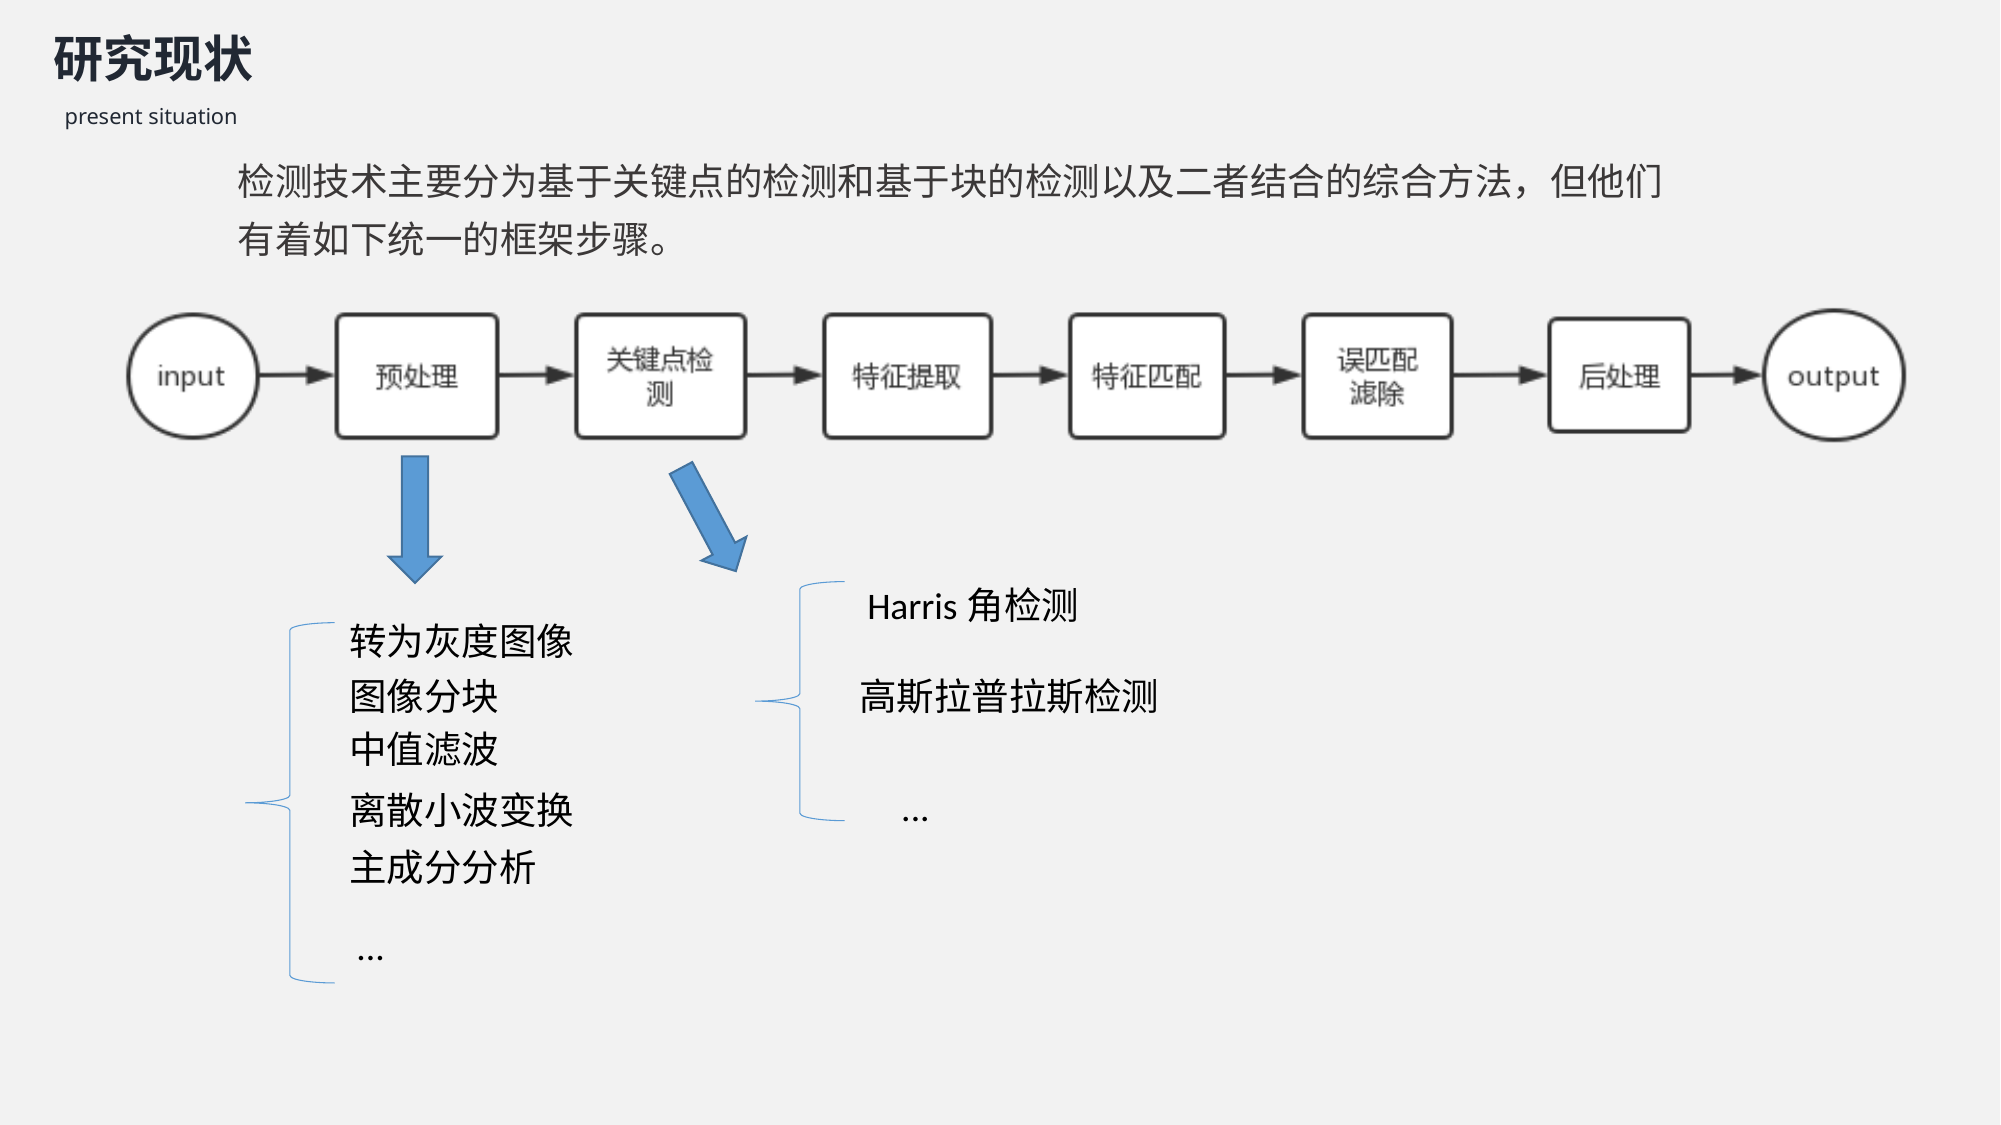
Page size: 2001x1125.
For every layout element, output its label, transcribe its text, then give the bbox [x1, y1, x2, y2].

text_box [755, 581, 845, 822]
text_box [686, 508, 749, 573]
text_box [386, 508, 444, 585]
text_box [245, 622, 335, 984]
picture [29, 211, 1971, 508]
text_box 中值滤波 [334, 718, 578, 779]
text_box 图像分块 [334, 665, 527, 716]
text_box 离散小波变换 [334, 779, 600, 839]
text_box 检测技术主要分为基于关键点的检测和基于块的检测以及二者结合的综合方法，但他们有着如下统一的框架步骤。 [222, 136, 1702, 211]
text_box ... [341, 915, 489, 975]
text_box 主成分分析 [334, 836, 561, 897]
text_box Harris角检测 [852, 574, 1109, 635]
text_box 转为灰度图像 [334, 610, 659, 680]
text_box 研究现状 [38, 19, 269, 95]
text_box 高斯拉普拉斯检测 [844, 665, 1222, 770]
text_box present situation [49, 95, 258, 137]
text_box ... [886, 776, 1033, 837]
